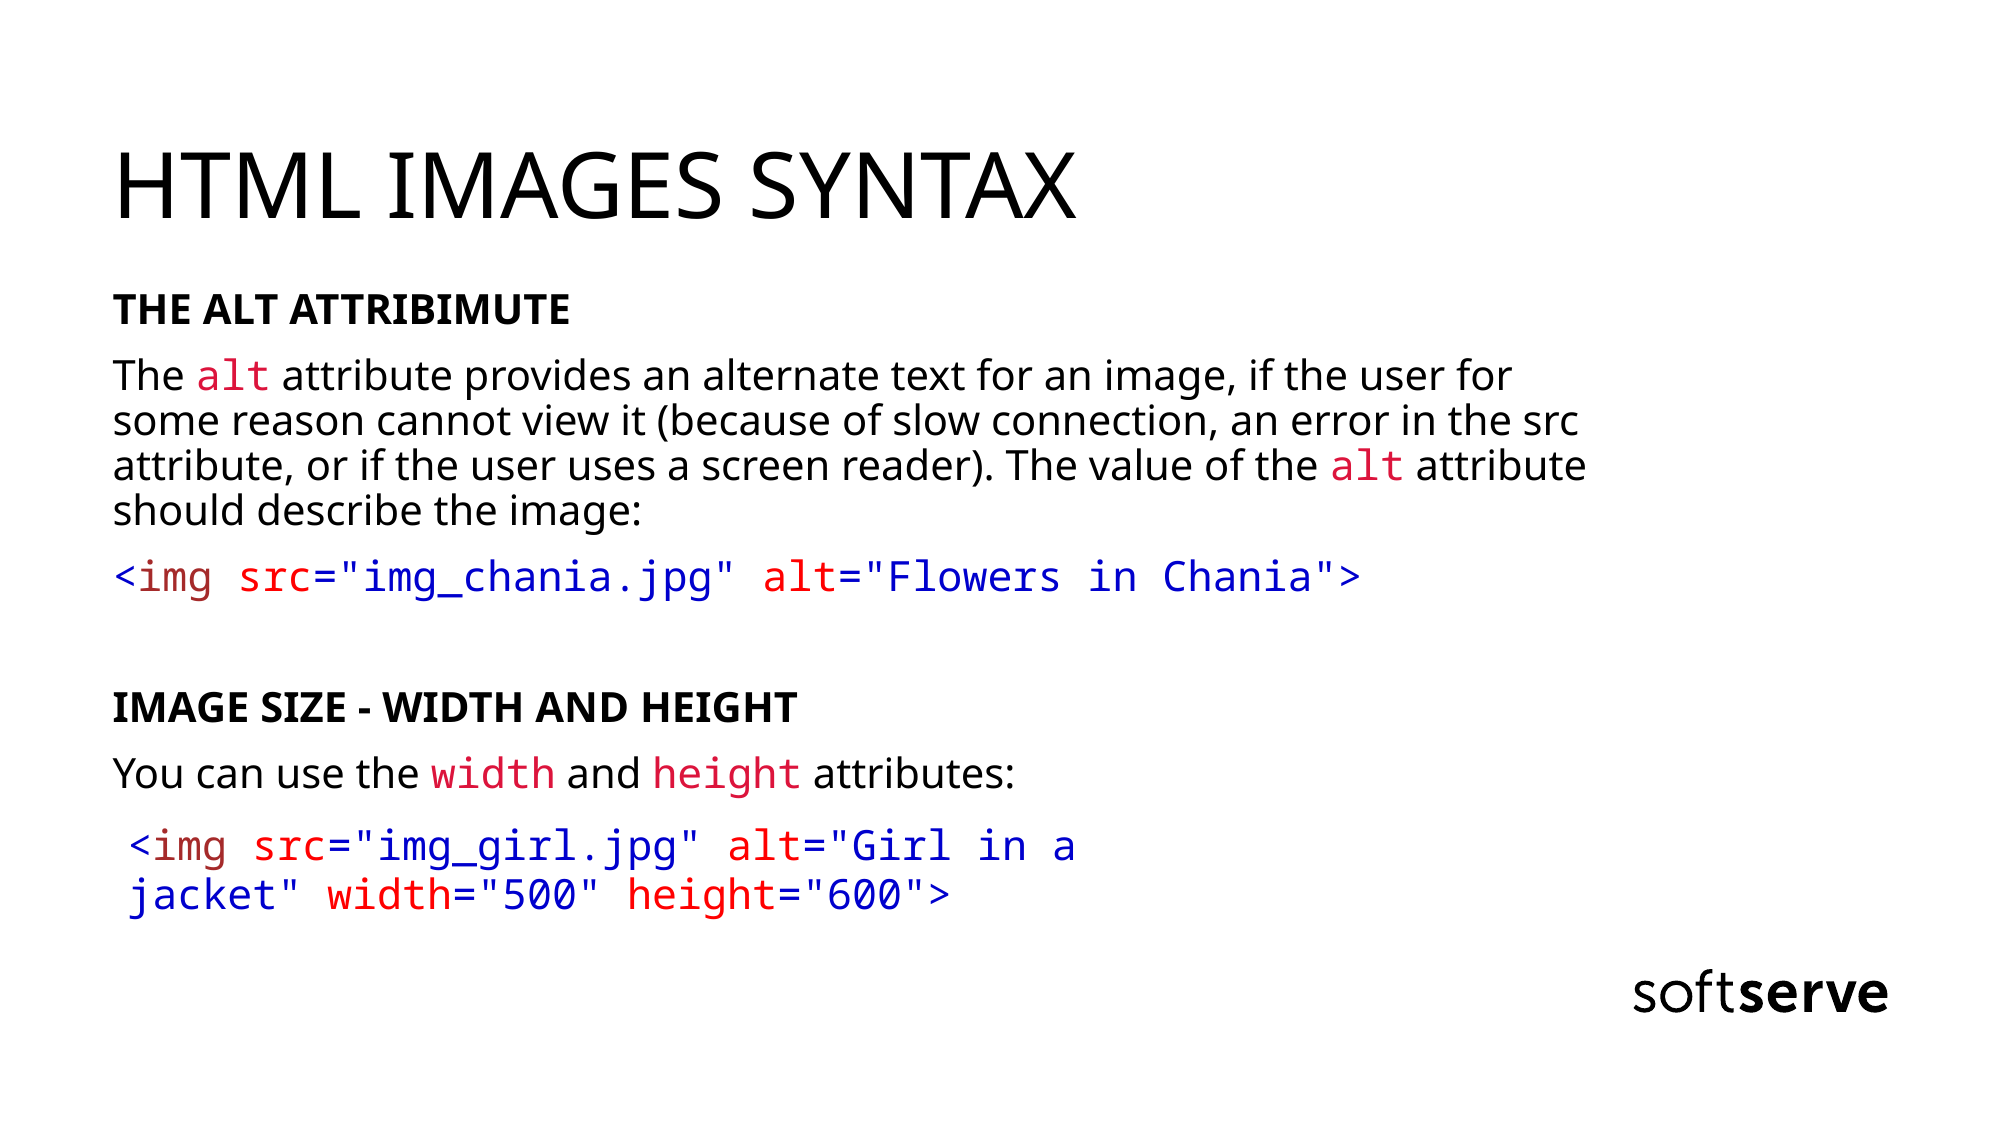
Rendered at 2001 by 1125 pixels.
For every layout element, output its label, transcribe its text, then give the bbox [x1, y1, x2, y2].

text_box HTML IMAGES SYNTAX [112, 0, 1888, 282]
text_box <img src="img_girl.jpg" alt="Girl in a jacket" width="500" height="600"> [112, 810, 1851, 926]
text_box THE ALT ATTRIBIMUTE The alt attribute provides an alternate text for an image, if the user for some reason cannot view it (because of slow connection, an error in the src attribute, or if the user uses a screen reader). The value of the alt attribute should describe the image: <img src="img_chania.jpg" alt="Flowers in Chania"> IMAGE SIZE - WIDTH AND HEIGHT You can use the width and height attributes: [112, 281, 1610, 810]
